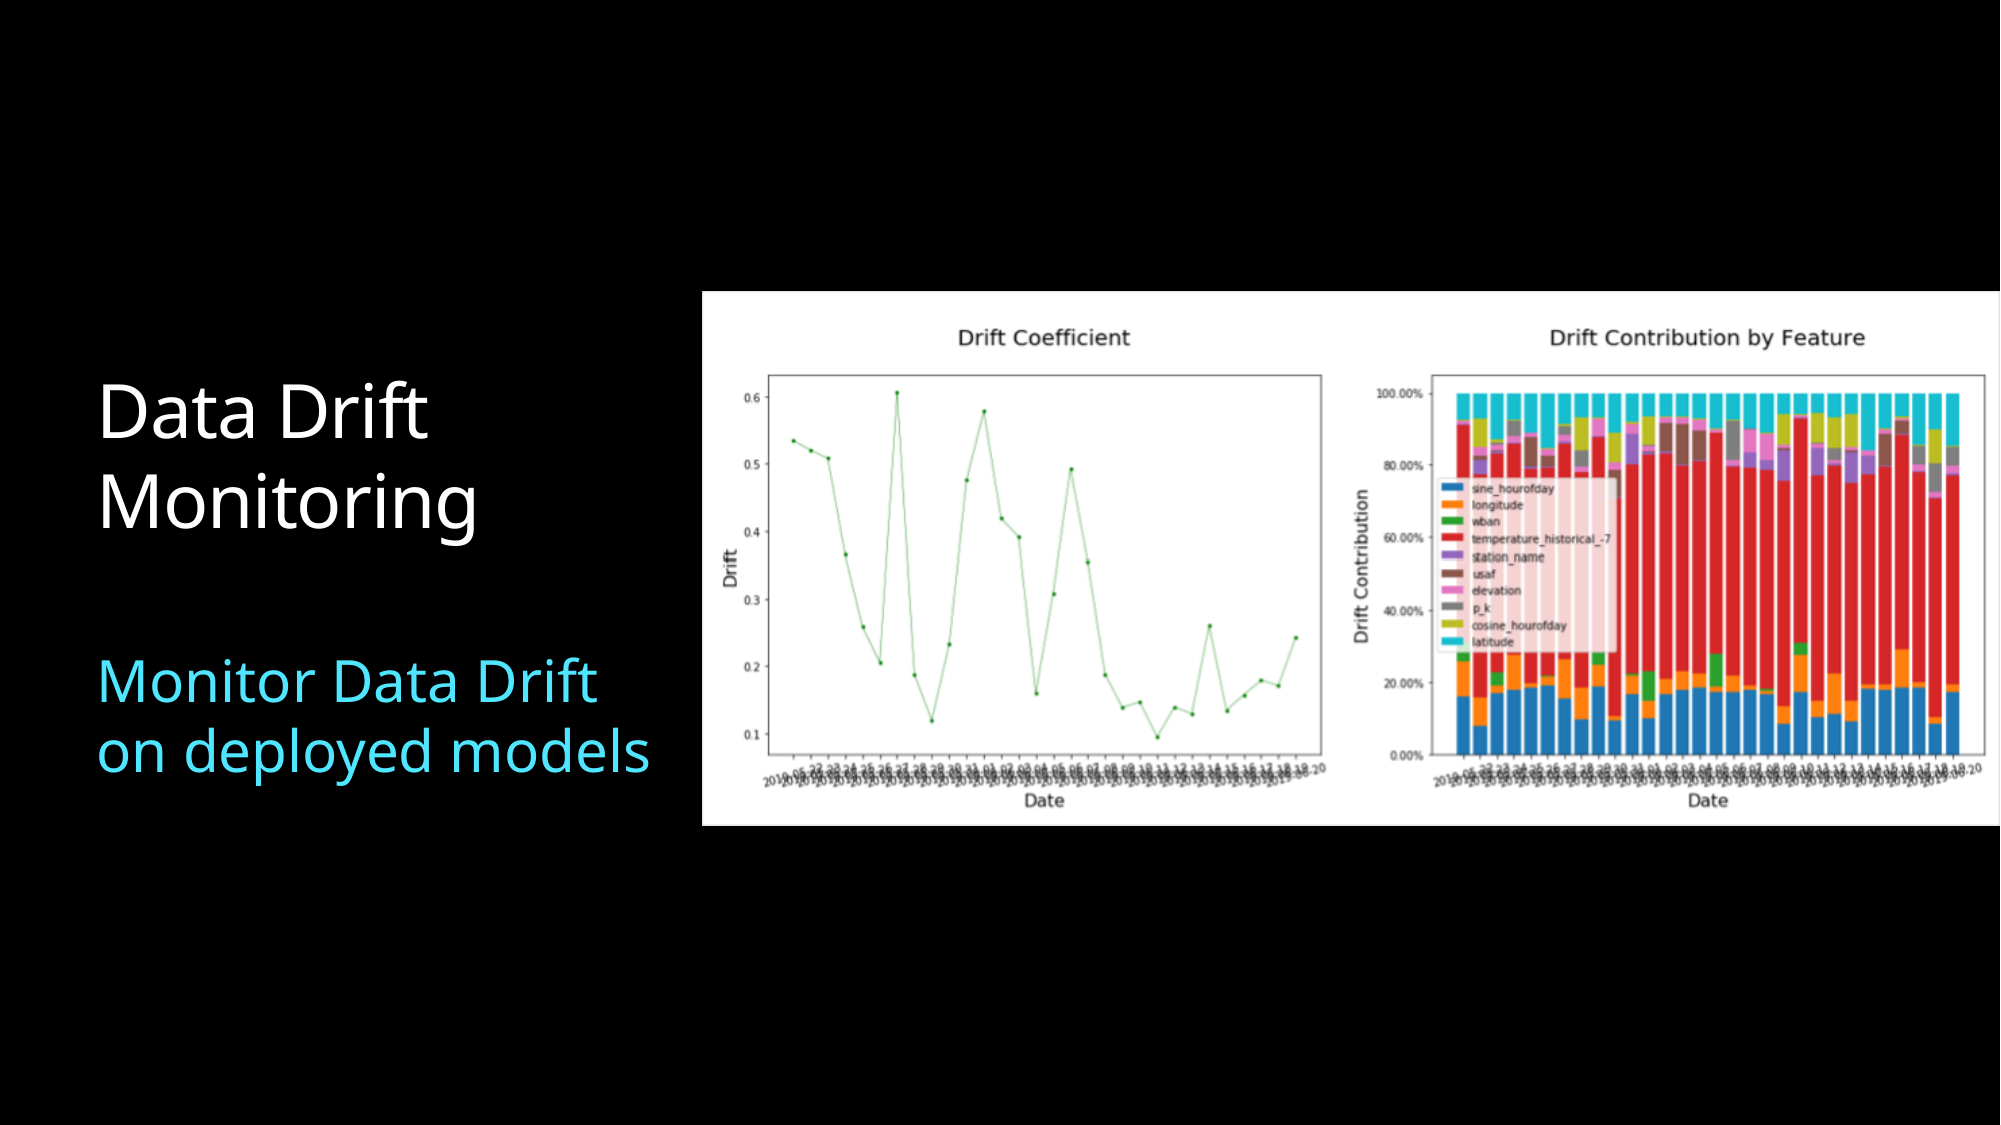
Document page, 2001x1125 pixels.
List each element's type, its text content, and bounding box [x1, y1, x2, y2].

title Data Drift Monitoring [96, 361, 667, 544]
list Monitor Data Drift on deployed models [96, 562, 681, 789]
picture [702, 291, 2000, 827]
